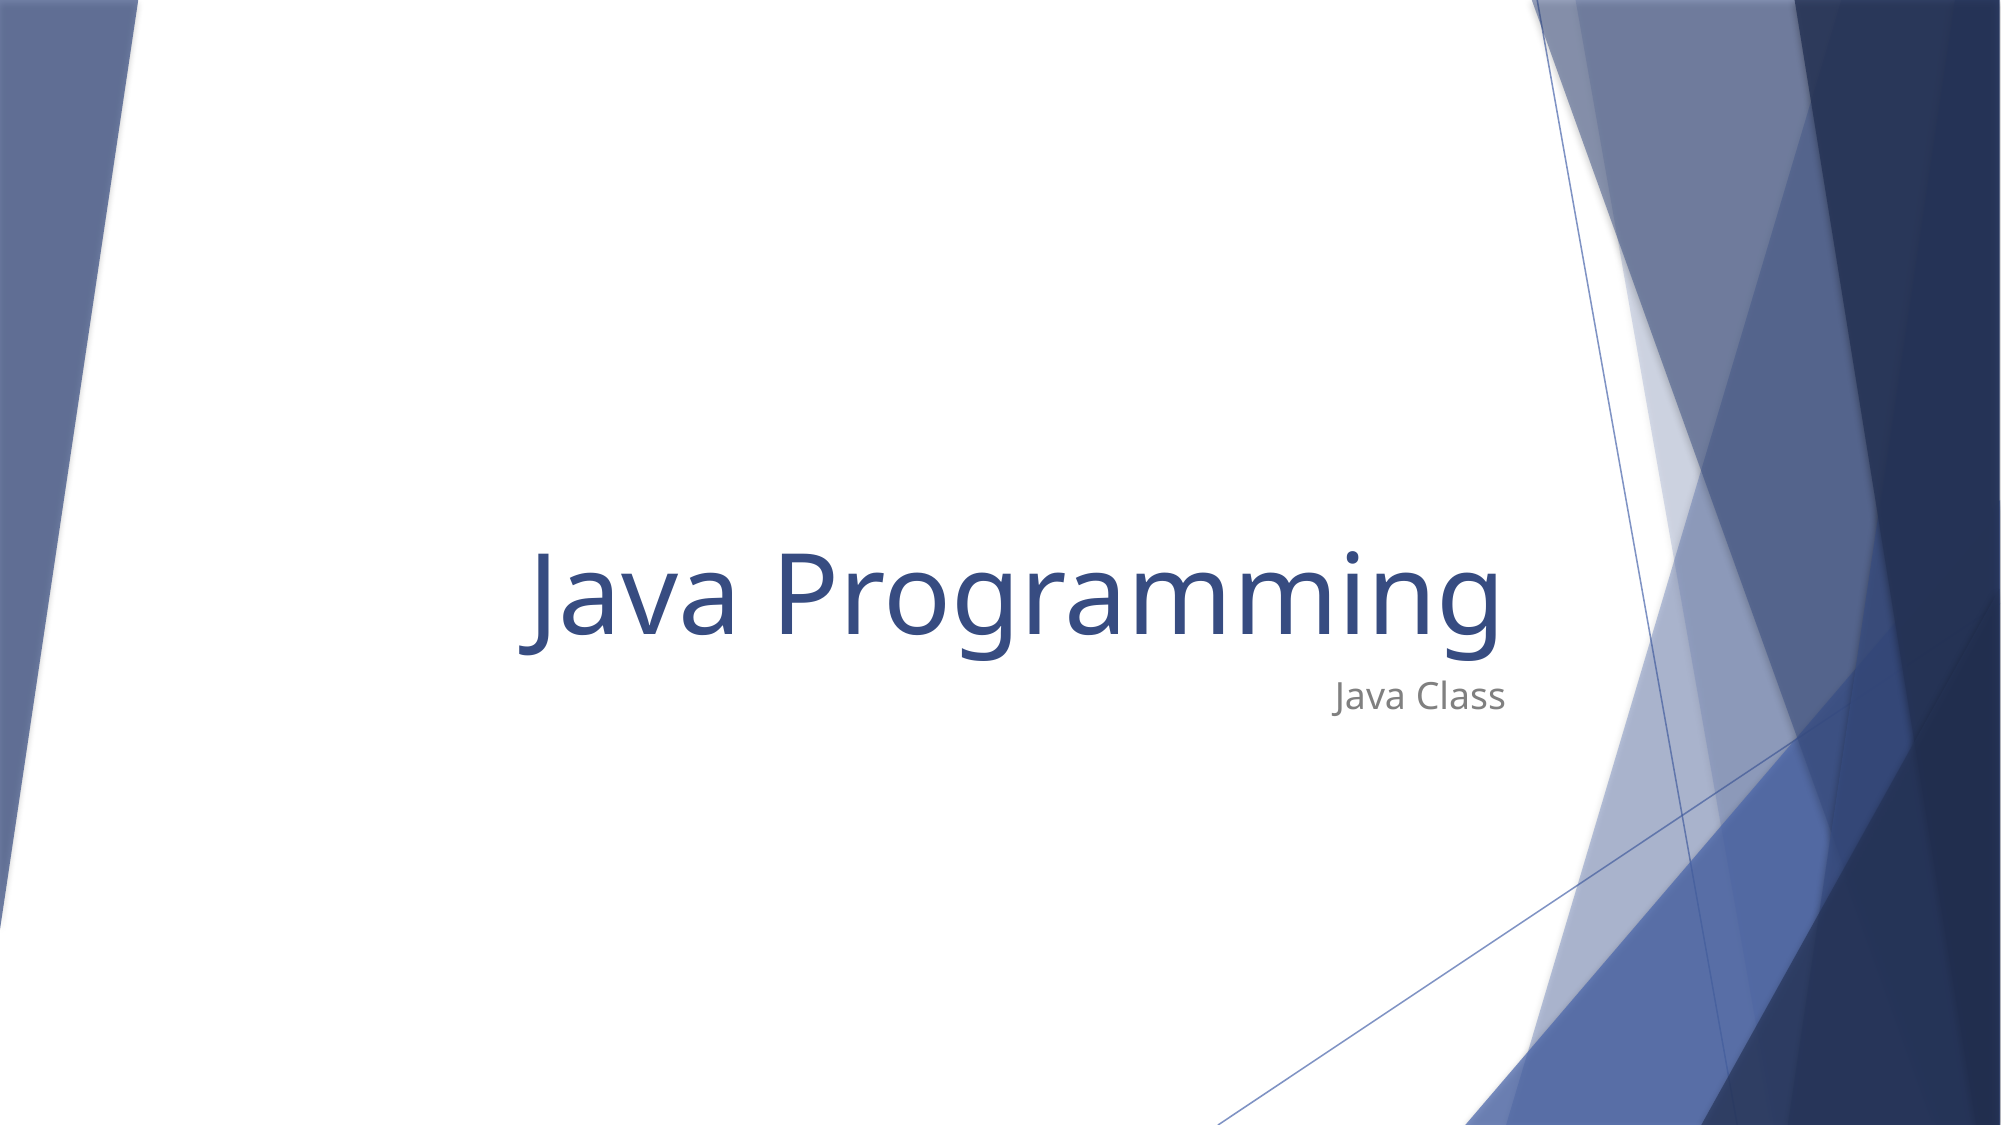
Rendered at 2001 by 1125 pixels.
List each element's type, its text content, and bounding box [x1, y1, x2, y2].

title Java Programming [247, 394, 1522, 664]
subtitle Java Class [247, 664, 1522, 845]
